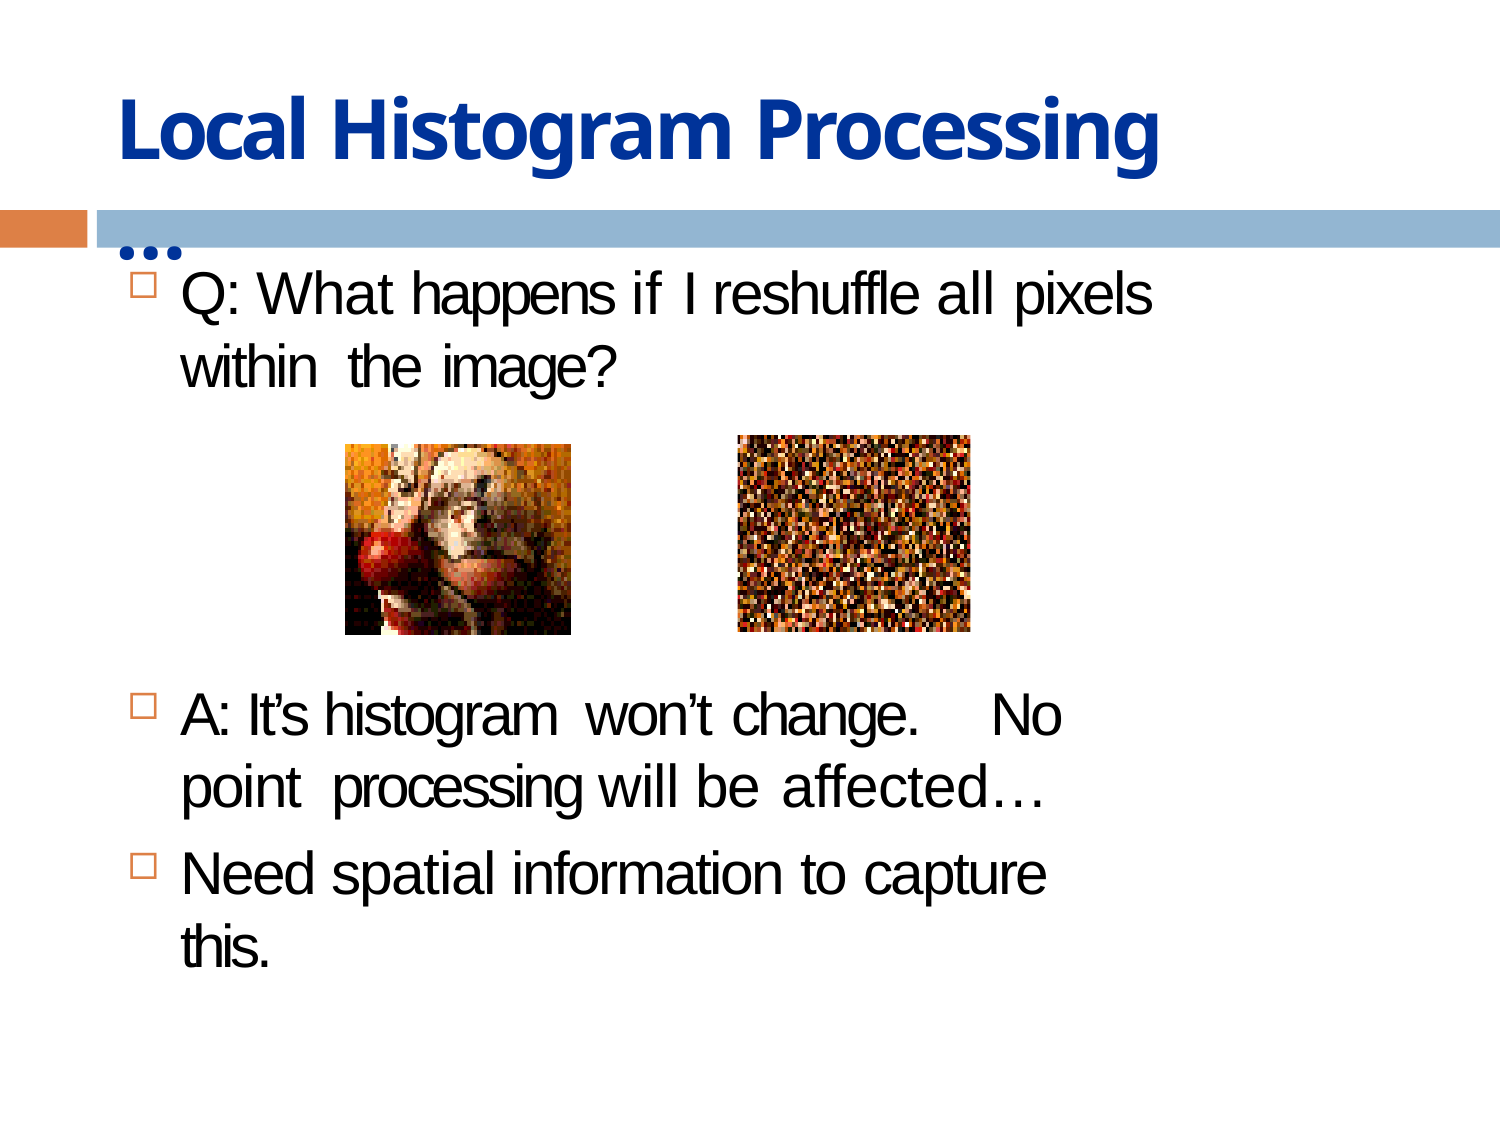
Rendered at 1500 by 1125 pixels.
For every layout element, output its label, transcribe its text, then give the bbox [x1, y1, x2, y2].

text_box [345, 444, 571, 635]
text_box [737, 435, 971, 632]
text_box A: It’s histogram won’t change. No point processing will be affected… Need spatial information to capture this. [125, 672, 1152, 980]
title Local Histogram Processing … [113, 74, 1174, 277]
text_box Q: What happens if I reshuffle all pixels within the image? [125, 251, 1307, 399]
